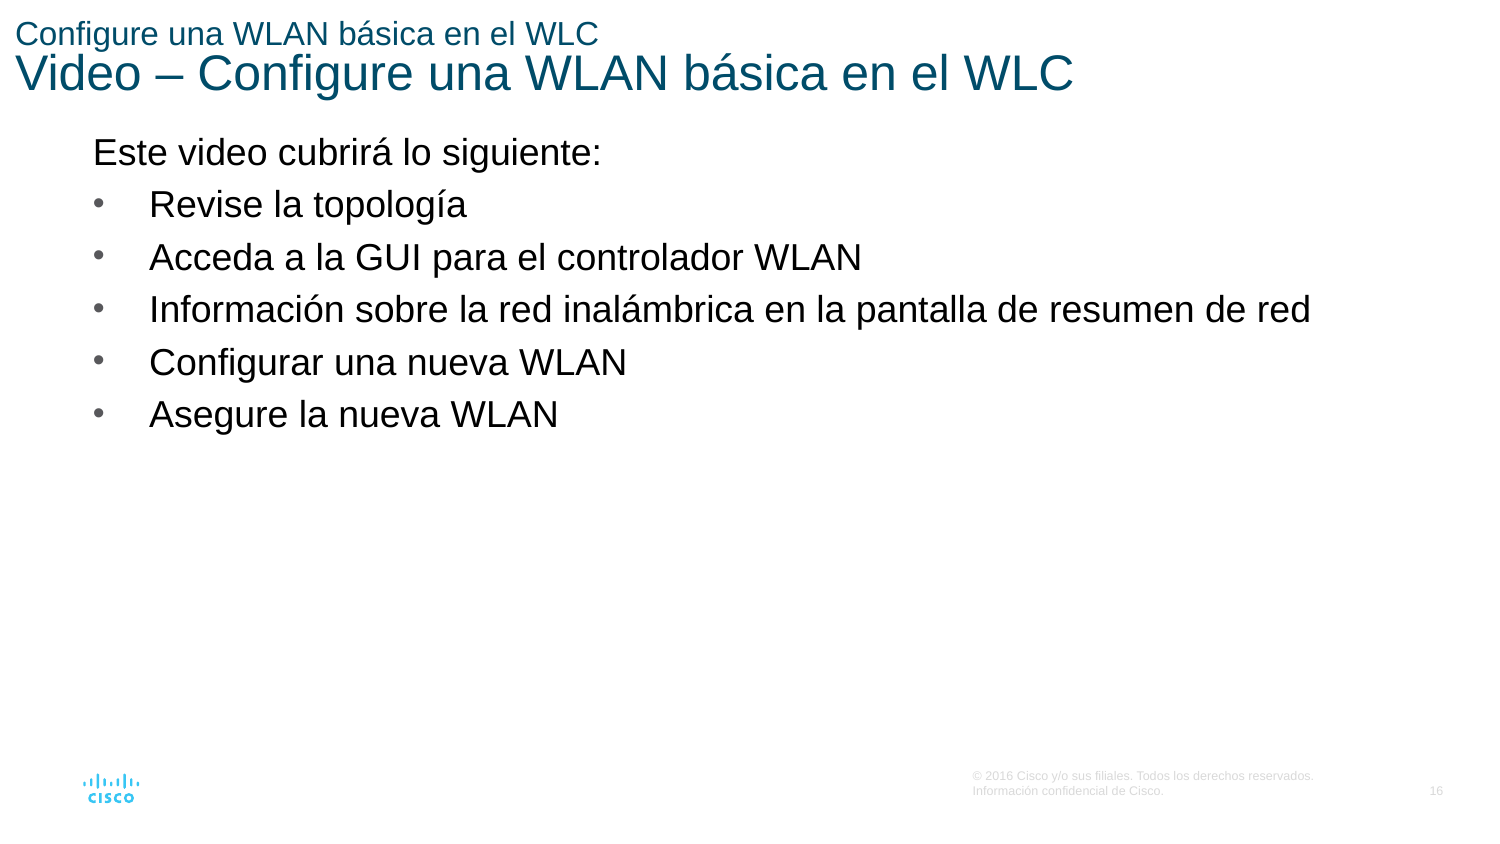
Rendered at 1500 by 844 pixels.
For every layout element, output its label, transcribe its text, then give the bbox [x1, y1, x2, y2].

list Este video cubrirá lo siguiente: Revise la topología Acceda a la GUI para el controlador WLAN Información sobre la red inalámbrica en la pantalla de resumen de red Configurar una nueva WLAN Asegure la nueva WLAN [77, 120, 1437, 726]
title Configure una WLAN básica en el WLC Video – Configure una WLAN básica en el WLC [0, 0, 1369, 121]
